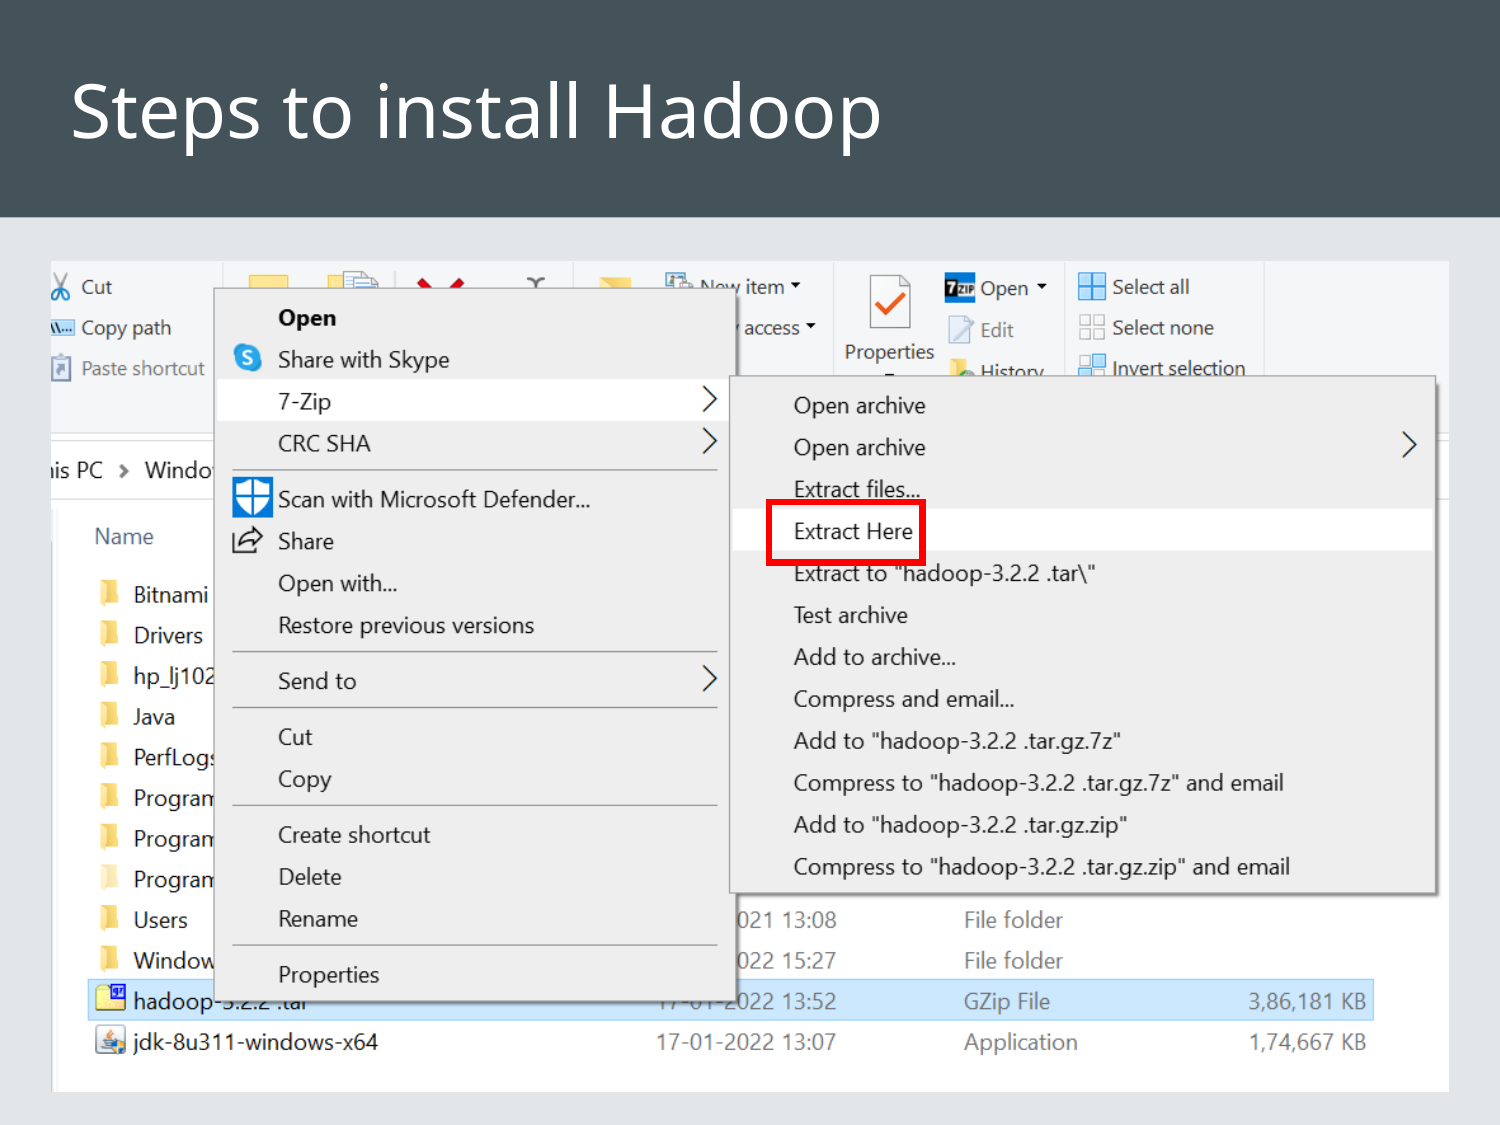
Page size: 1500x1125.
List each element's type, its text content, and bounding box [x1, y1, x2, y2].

title Steps to install Hadoop [55, 0, 1432, 218]
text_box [51, 261, 1449, 1092]
